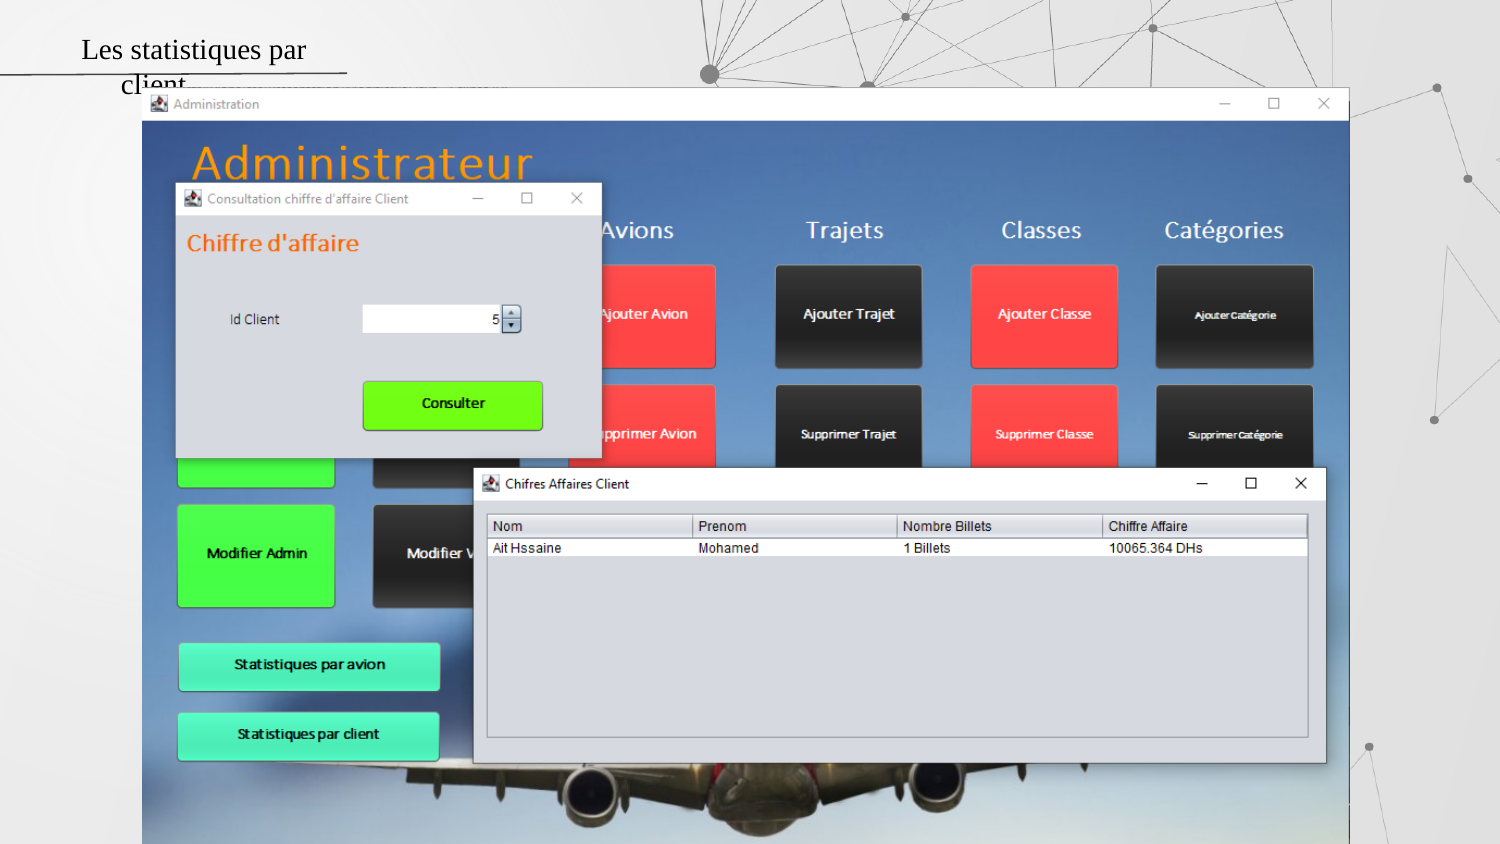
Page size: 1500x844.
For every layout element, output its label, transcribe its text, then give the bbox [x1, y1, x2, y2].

text_box Les statistiques par client [0, 22, 325, 72]
picture [0, 0, 1500, 844]
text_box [0, 72, 348, 76]
